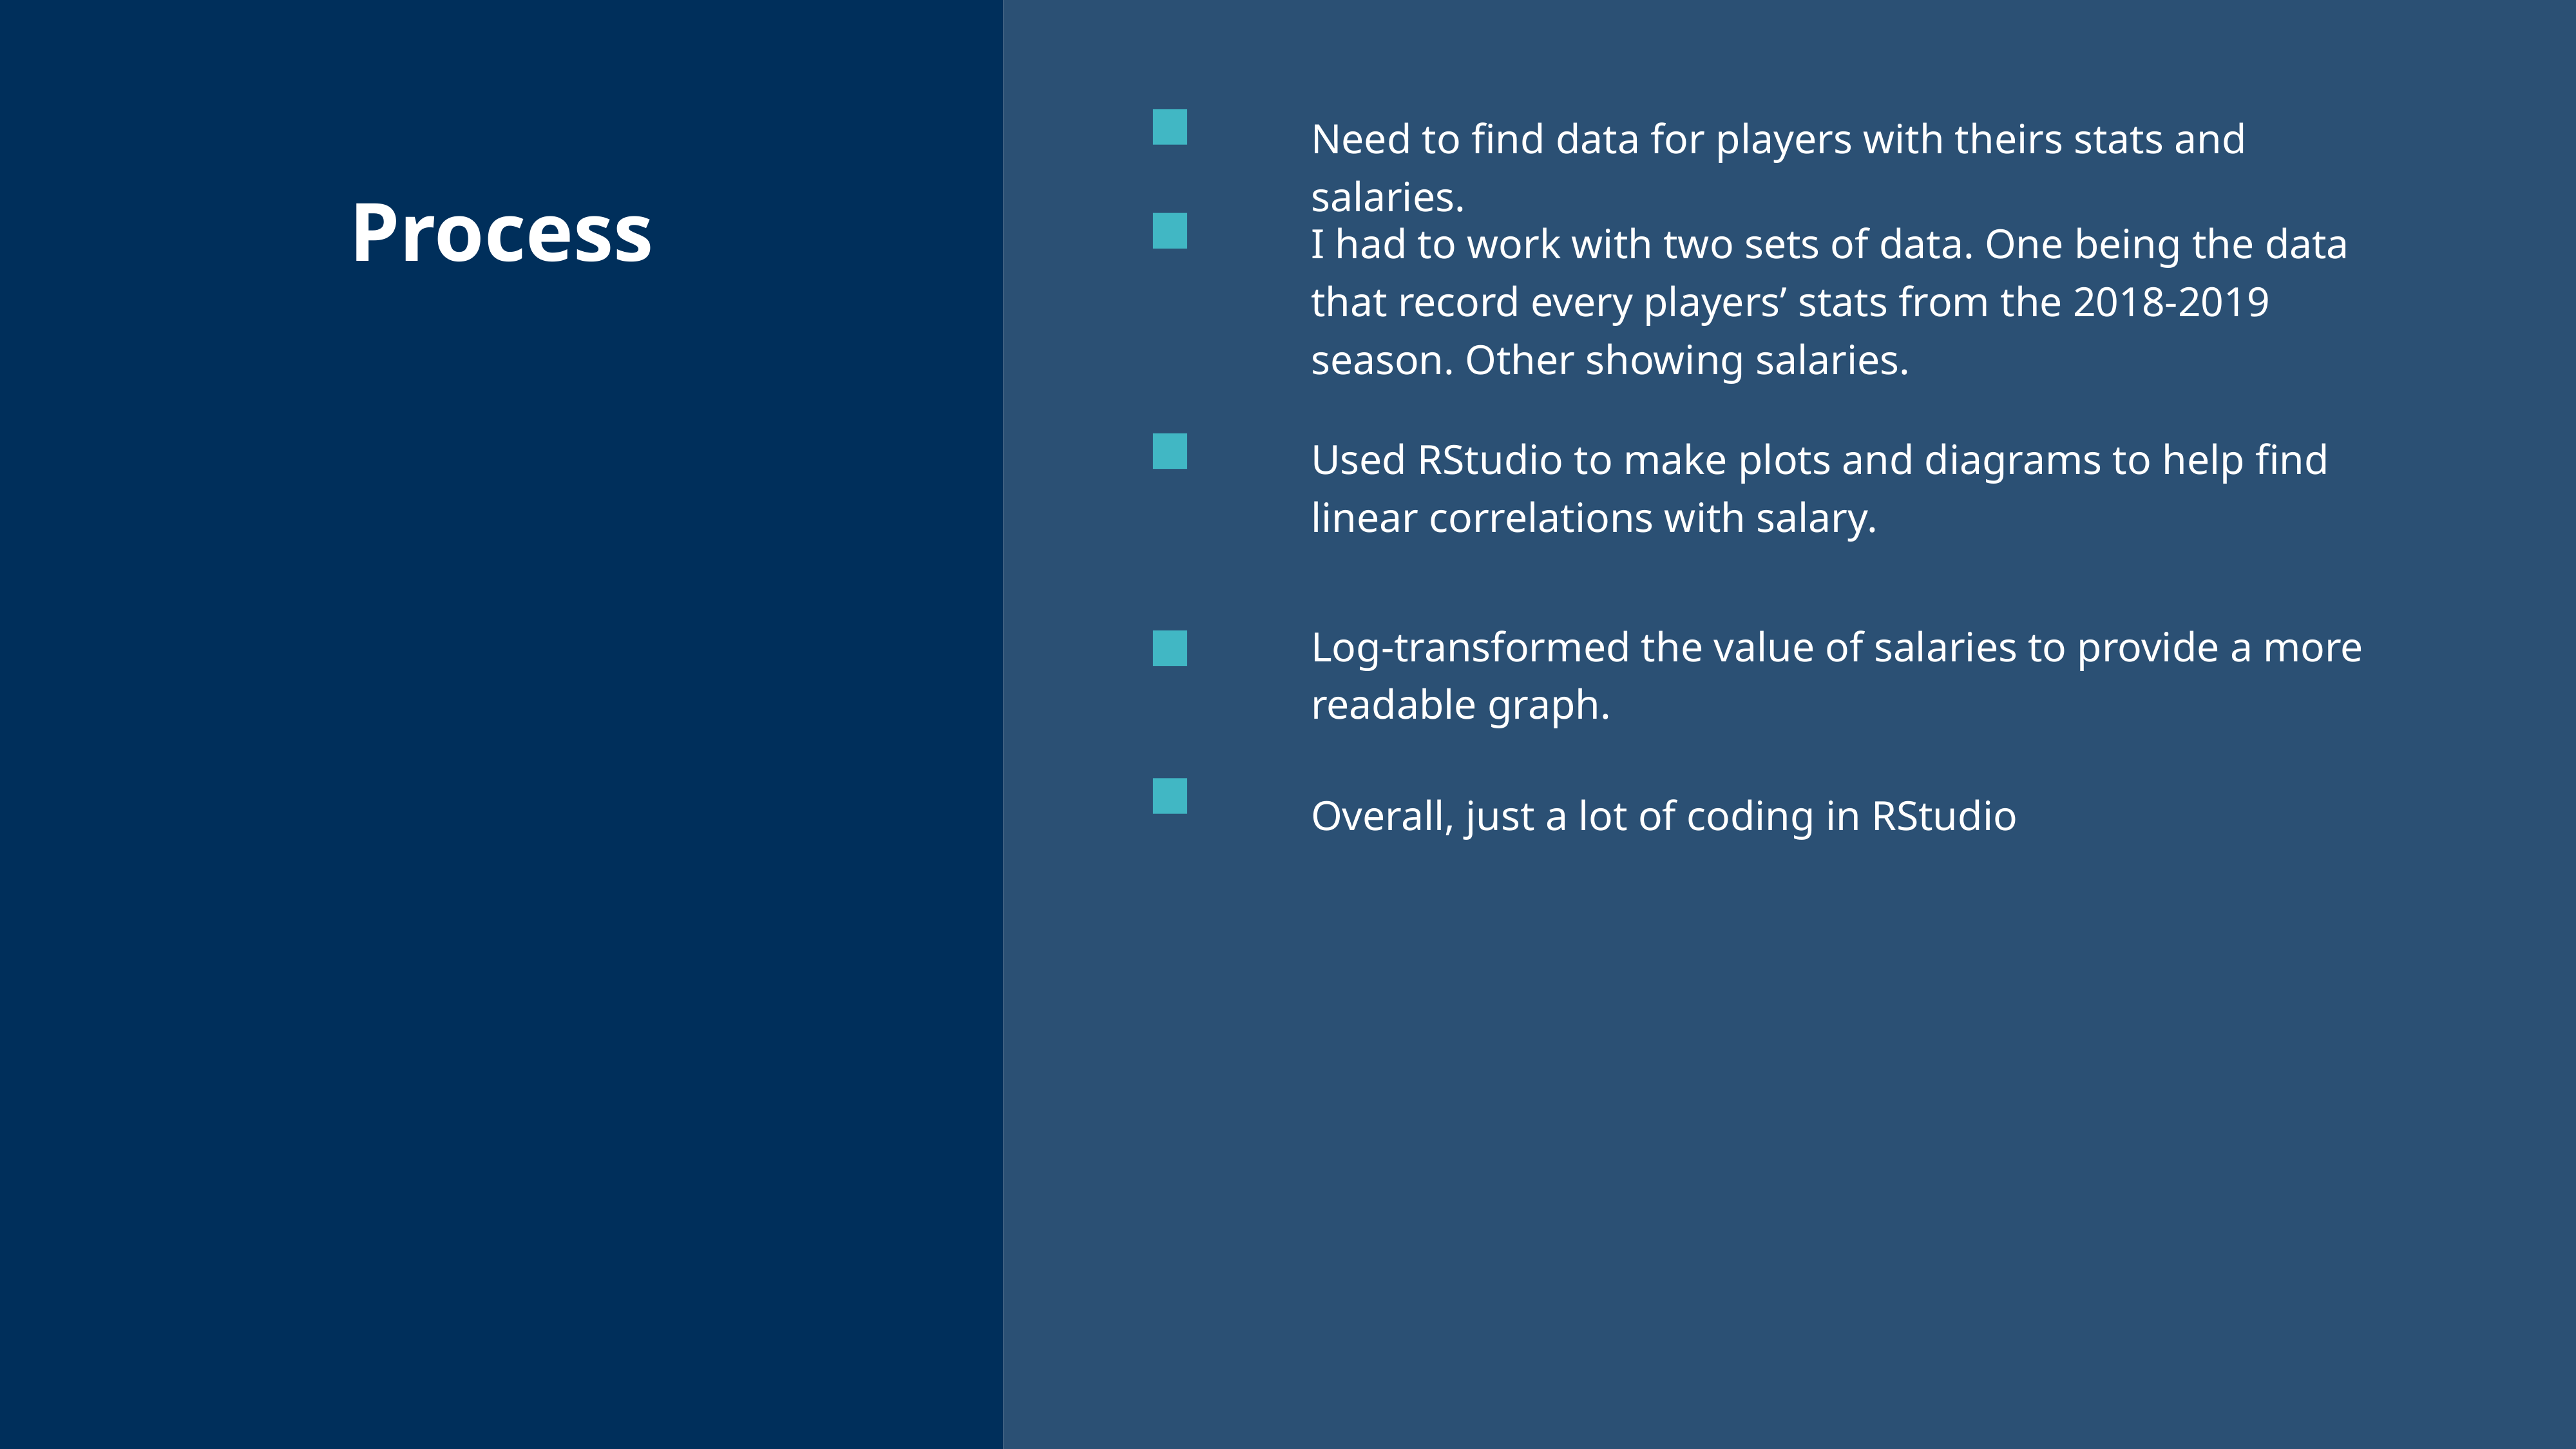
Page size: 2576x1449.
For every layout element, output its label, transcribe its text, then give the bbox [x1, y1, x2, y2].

text_box [1004, 0, 2576, 1449]
text_box Overall, just a lot of coding in RStudio [1288, 769, 2423, 850]
text_box I had to work with two sets of data. One being the data that record every players’ stats from the 2018-2019 season. Other showing salaries. [1288, 197, 2423, 394]
text_box [1152, 433, 1187, 469]
text_box Need to find data for players with theirs stats and salaries. [1288, 92, 2423, 184]
text_box Log-transformed the value of salaries to provide a more readable graph. [1288, 600, 2423, 739]
text_box [1152, 213, 1187, 249]
text_box [1152, 109, 1187, 145]
text_box Used RStudio to make plots and diagrams to help find linear correlations with salary. [1288, 413, 2423, 552]
text_box [0, 0, 1004, 1449]
text_box [1152, 778, 1187, 814]
text_box [1152, 630, 1187, 667]
text_box Process [143, 176, 860, 283]
